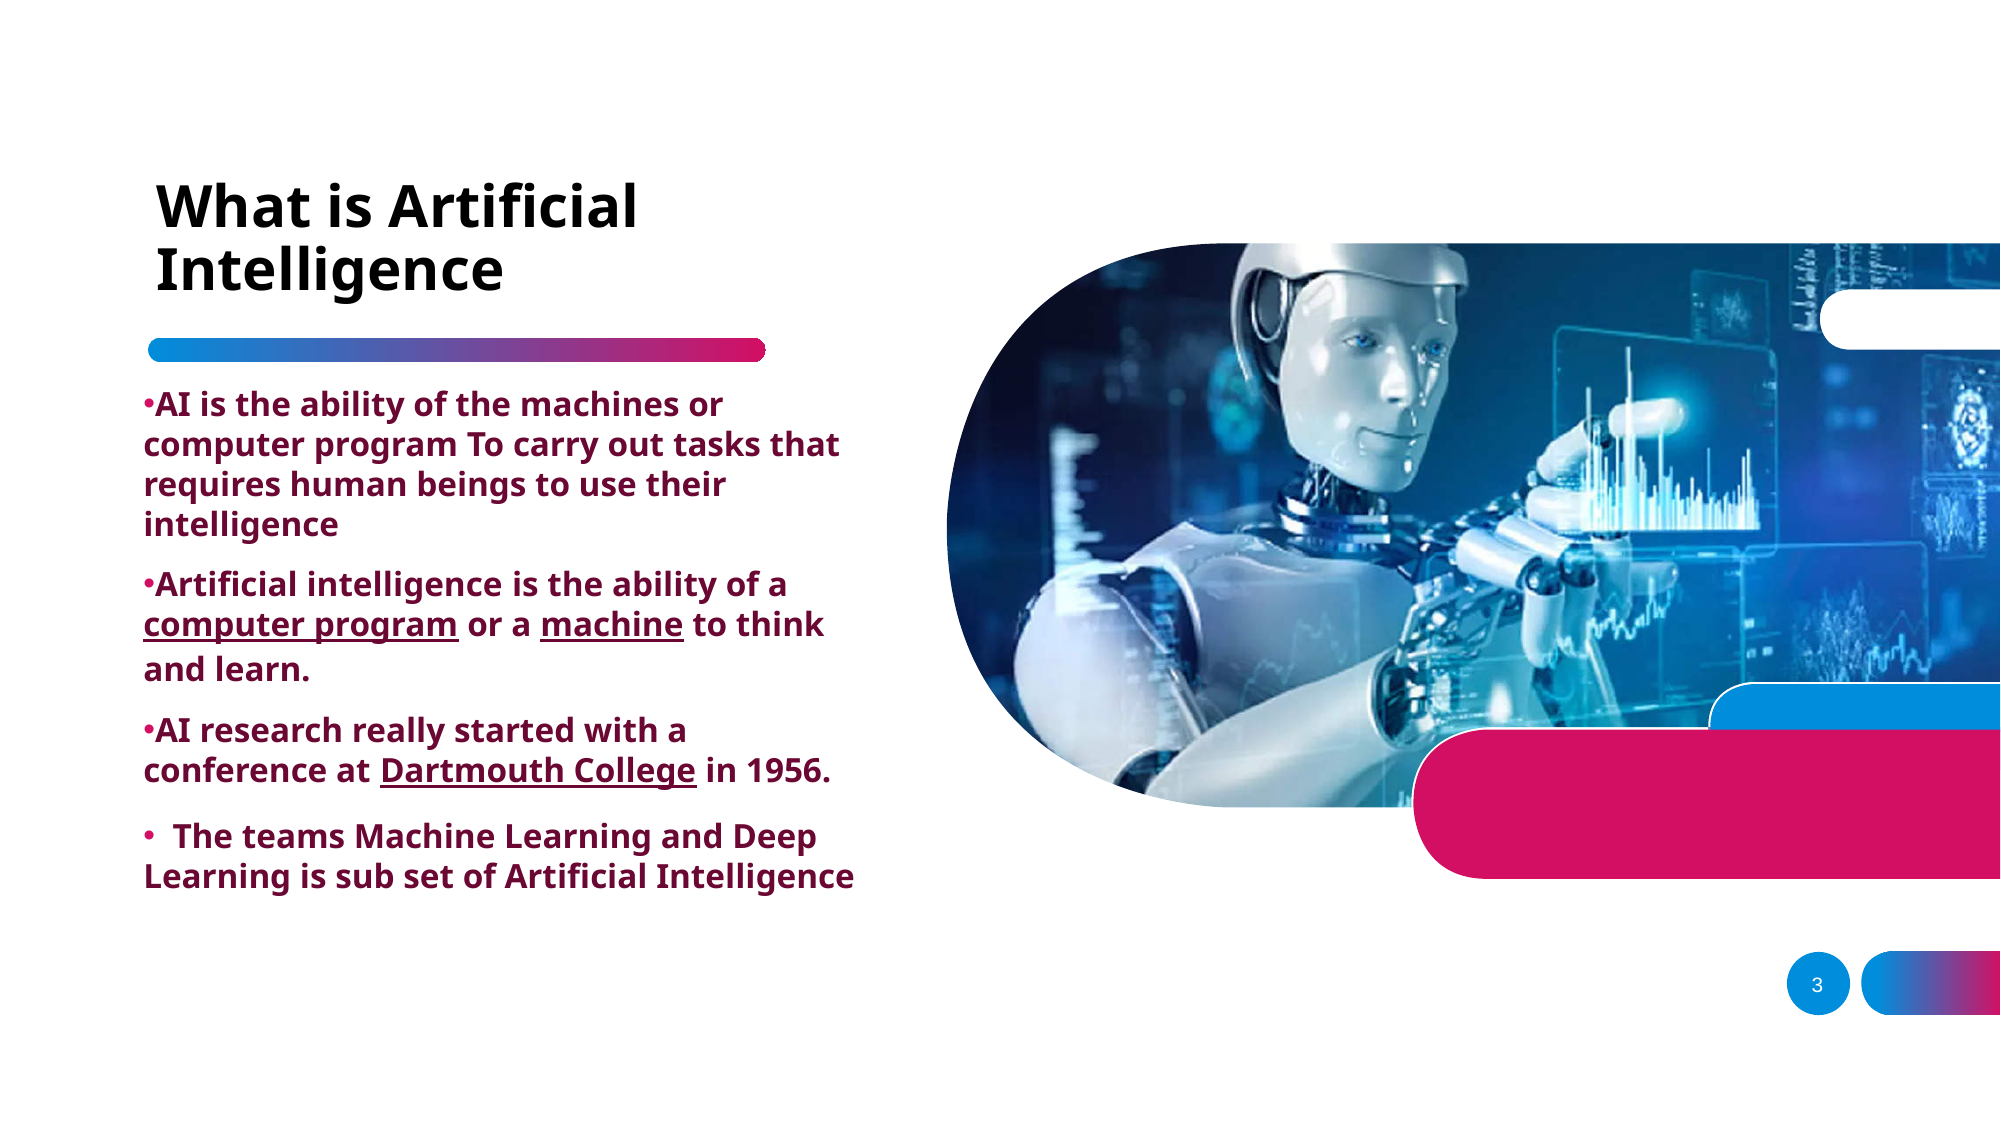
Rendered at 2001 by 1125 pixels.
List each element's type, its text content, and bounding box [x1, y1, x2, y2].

picture [946, 243, 2001, 808]
slide_number 3 [1772, 954, 1863, 1015]
list AI is the ability of the machines or computer program To carry out tasks that requires human beings to use their intelligence Artificial intelligence is the ability of a computer program or a machine to think and learn. AI research really started with a conference at Dartmouth College in 1956. The teams Machine Learning and Deep Learning is sub set of Artificial Intelligence [128, 375, 881, 938]
title What is Artificial Intelligence [141, 175, 668, 304]
